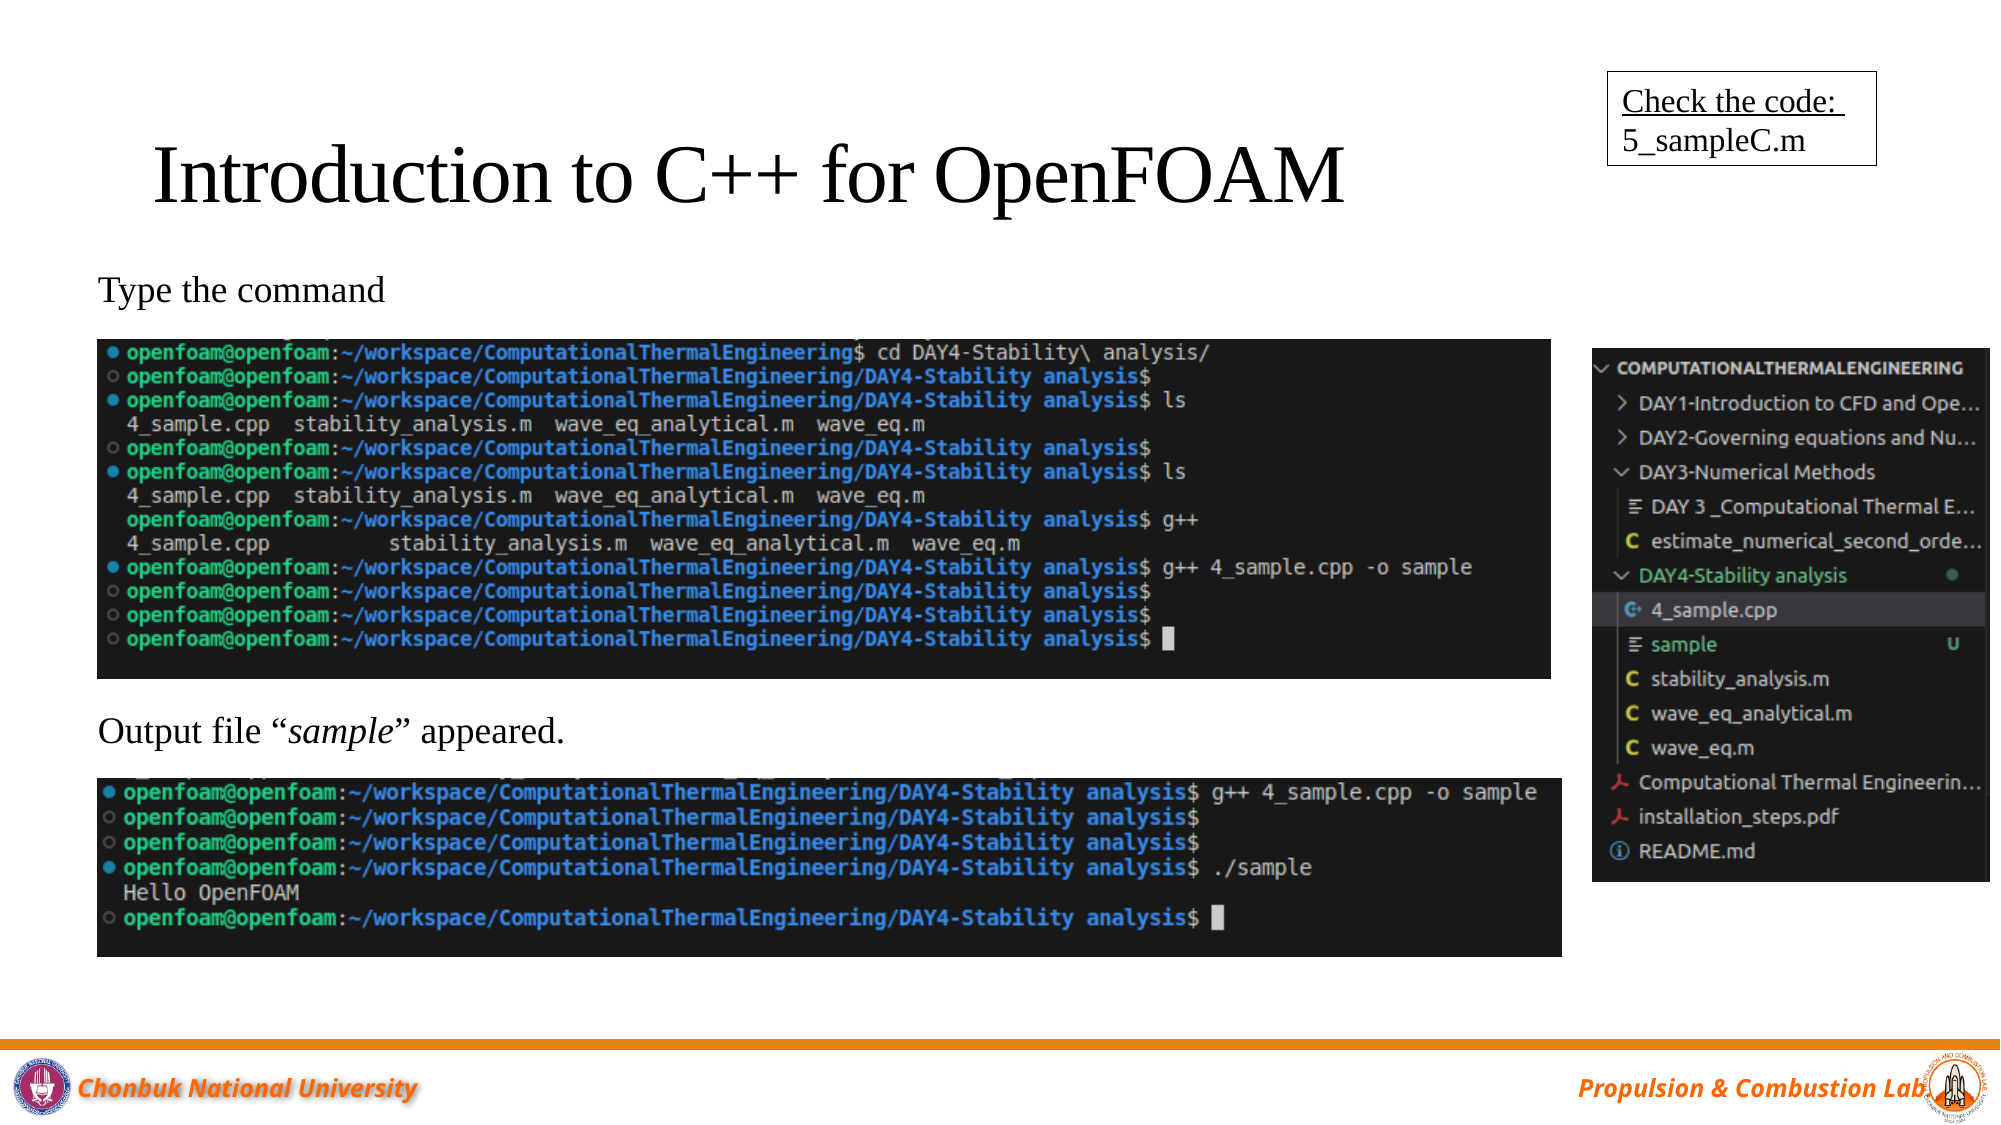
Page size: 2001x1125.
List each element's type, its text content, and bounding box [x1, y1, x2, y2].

text_box Output file “sample” appeared. [83, 699, 581, 759]
text_box Check the code: 5_sampleC.m [1607, 71, 1877, 166]
picture [1910, 1040, 1999, 1125]
text_box Introduction to C++ for OpenFOAM [137, 59, 1902, 228]
text_box Type the command [83, 257, 401, 318]
picture [1592, 347, 1990, 882]
picture [9, 1054, 74, 1119]
picture [96, 777, 1562, 957]
picture [96, 338, 1552, 679]
